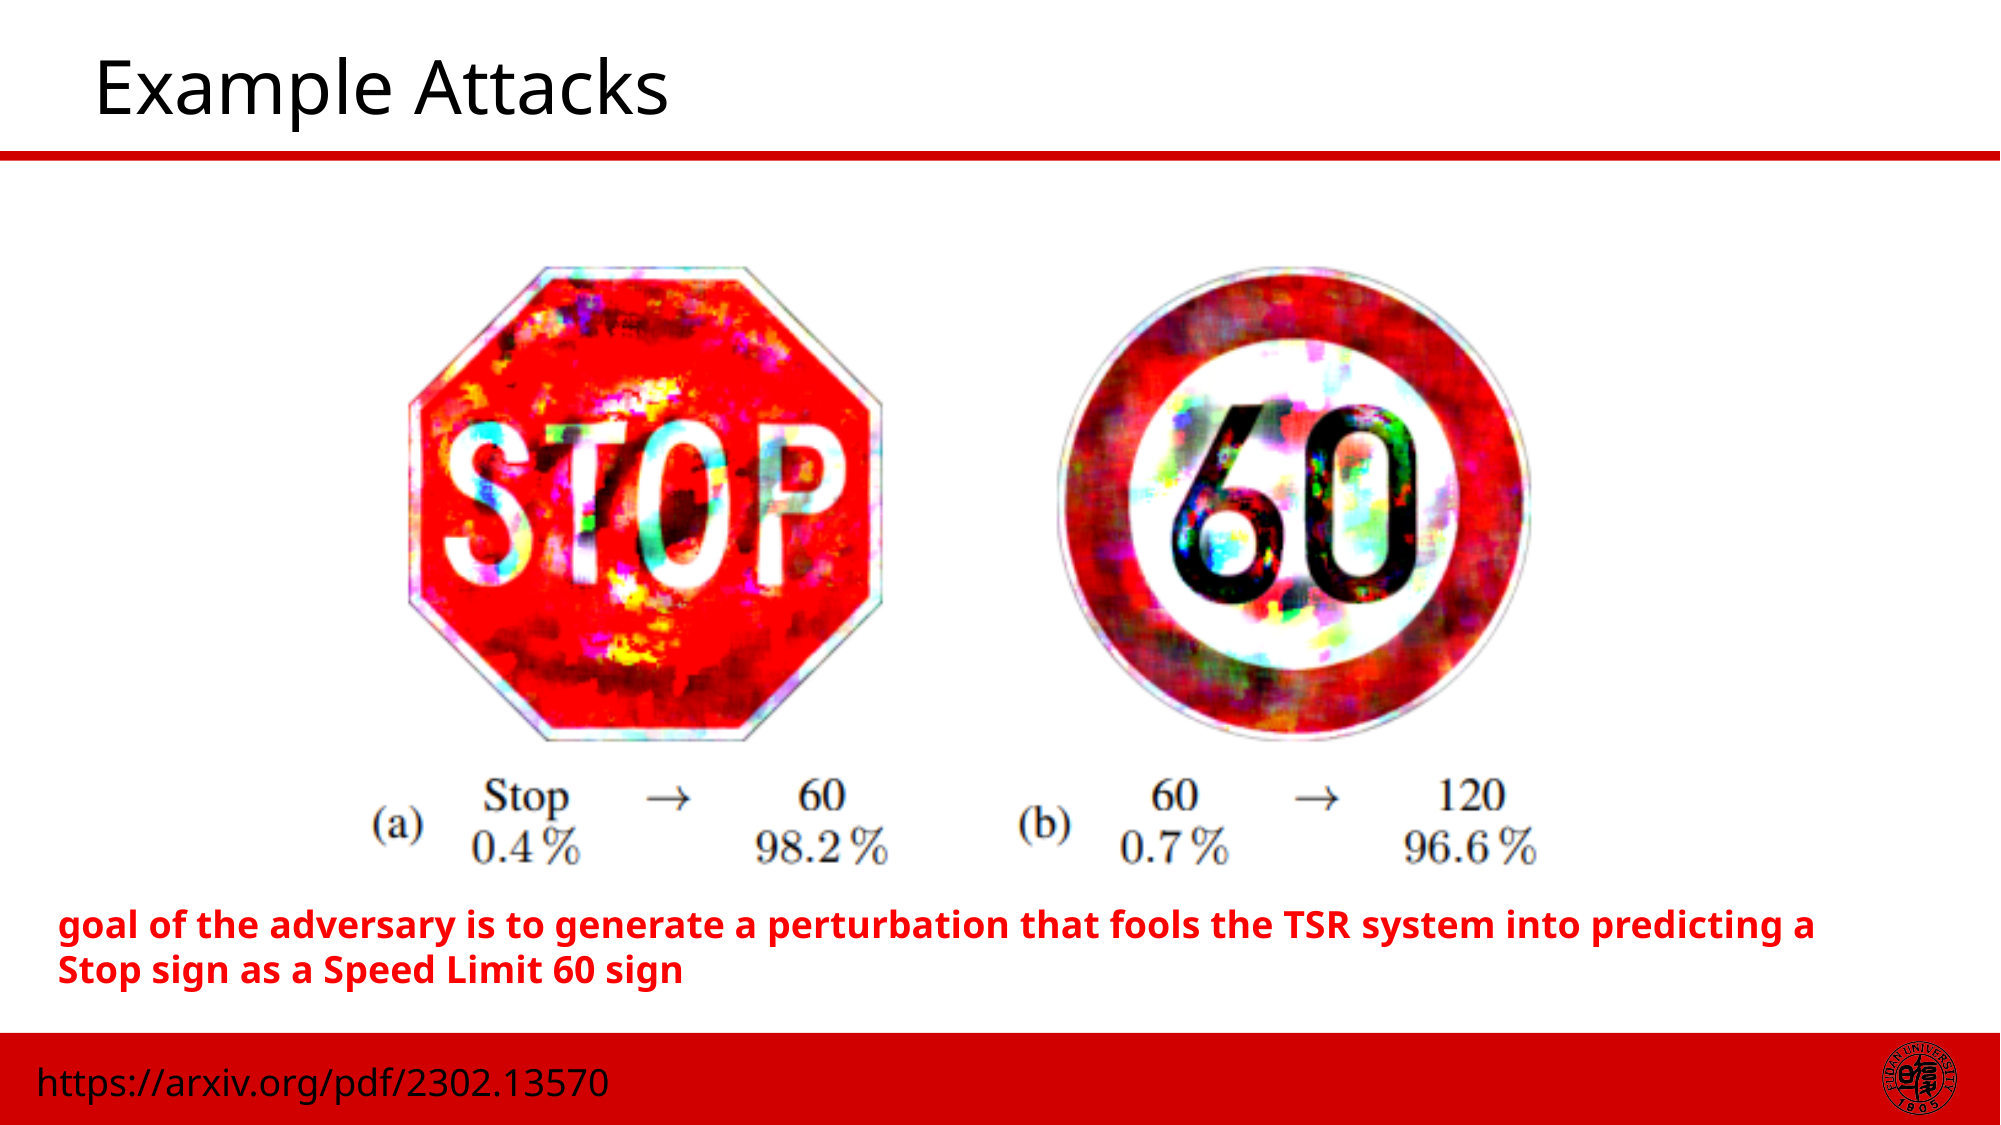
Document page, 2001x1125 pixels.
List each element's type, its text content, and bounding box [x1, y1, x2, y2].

picture [332, 196, 1667, 912]
text_box goal of the adversary is to generate a perturbation that fools the TSR system into predicting a Stop sign as a Speed Limit 60 sign [43, 893, 1910, 998]
text_box https://arxiv.org/pdf/2302.13570 [21, 1051, 1745, 1112]
title Example Attacks [78, 43, 1520, 138]
